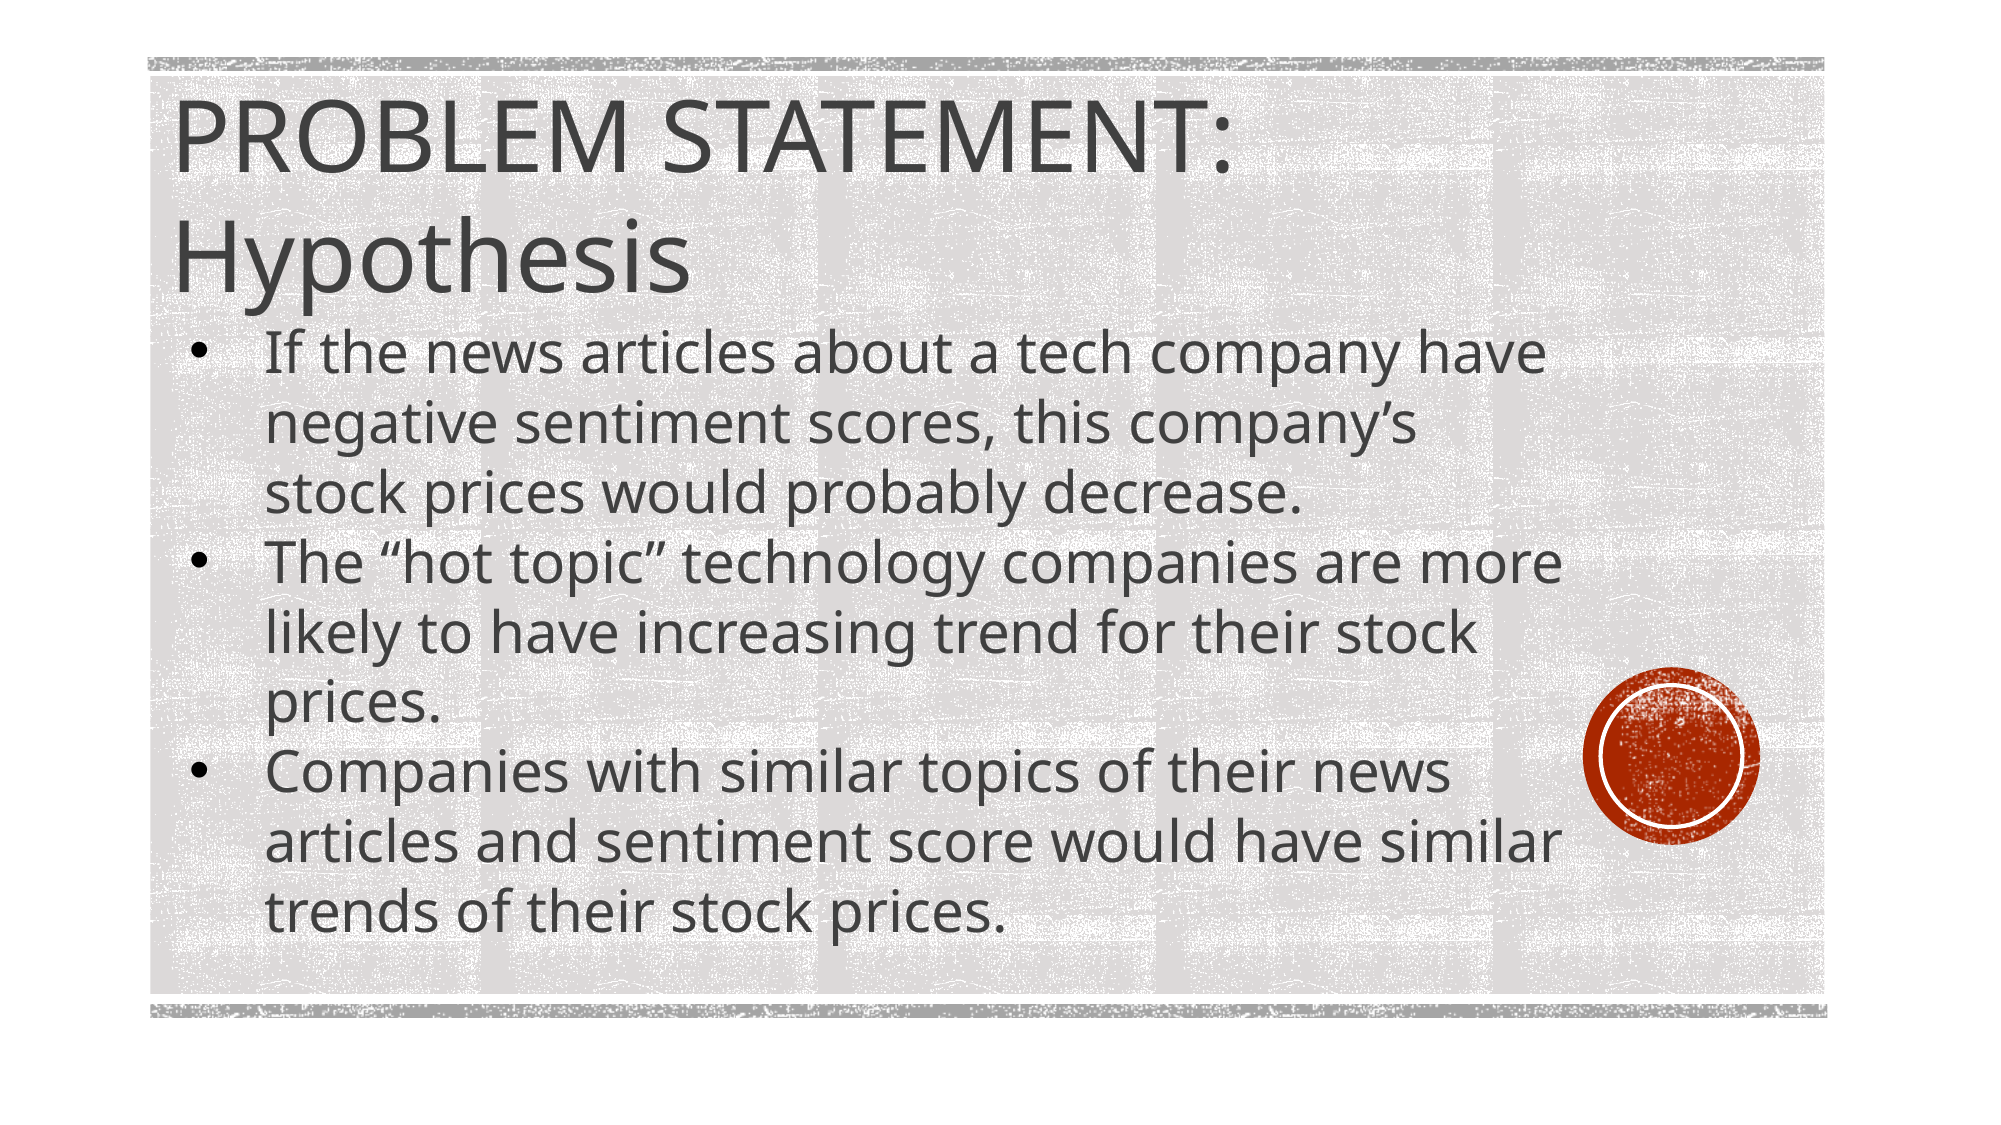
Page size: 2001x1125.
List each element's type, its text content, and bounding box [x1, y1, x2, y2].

subtitle PROBLEM STATEMENT: Hypothesis [155, 64, 1719, 733]
picture [1603, 708, 1740, 824]
picture [1587, 681, 1761, 845]
text_box If the news articles about a tech company have negative sentiment scores, this company’s stock prices would probably decrease. The “hot topic” technology companies are more likely to have increasing trend for their stock prices. Companies with similar topics of their news articles and sentiment score would have similar trends of their stock prices. [174, 307, 1587, 953]
